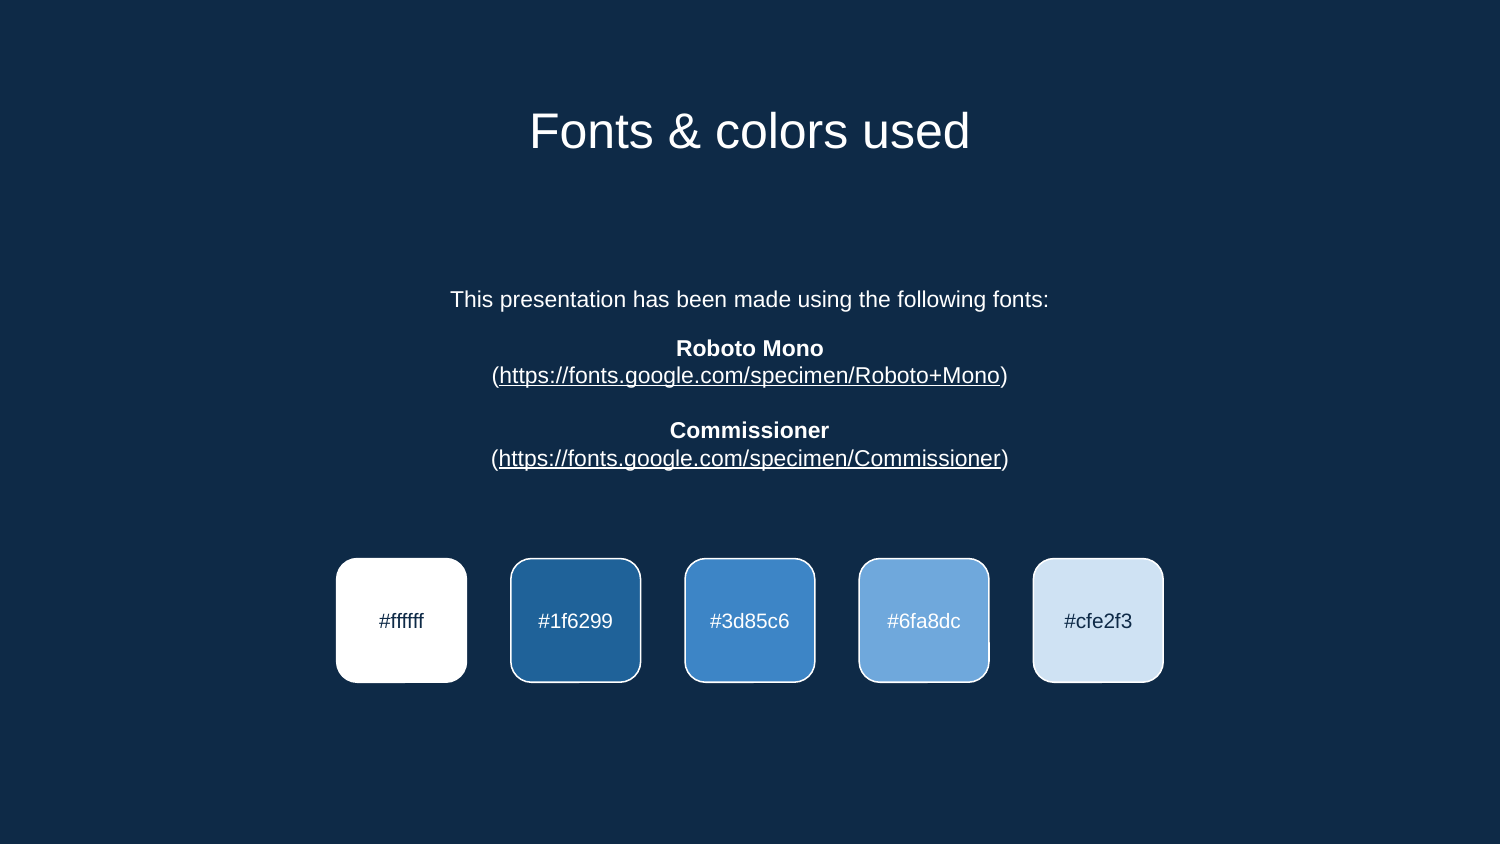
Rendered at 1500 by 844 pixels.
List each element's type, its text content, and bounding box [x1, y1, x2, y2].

text_box [336, 558, 467, 584]
text_box #6fa8dc [859, 584, 989, 657]
text_box #3d85c6 [685, 584, 815, 657]
text_box [685, 657, 815, 683]
text_box [1033, 558, 1164, 584]
text_box [510, 657, 641, 683]
text_box [336, 657, 467, 683]
text_box [685, 558, 815, 584]
text_box [859, 558, 989, 584]
text_box [510, 558, 641, 584]
title Fonts & colors used [117, 83, 1383, 163]
text_box #cfe2f3 [1033, 584, 1164, 657]
text_box #1f6299 [510, 584, 641, 657]
text_box [1033, 657, 1164, 683]
text_box This presentation has been made using the following fonts: Roboto Mono (https://fonts.google.com/specimen/Roboto+Mono) Commissioner (https://fonts.google.com/specimen/Commissioner) [117, 269, 1383, 504]
text_box #ffffff [336, 584, 467, 657]
text_box [859, 657, 989, 683]
